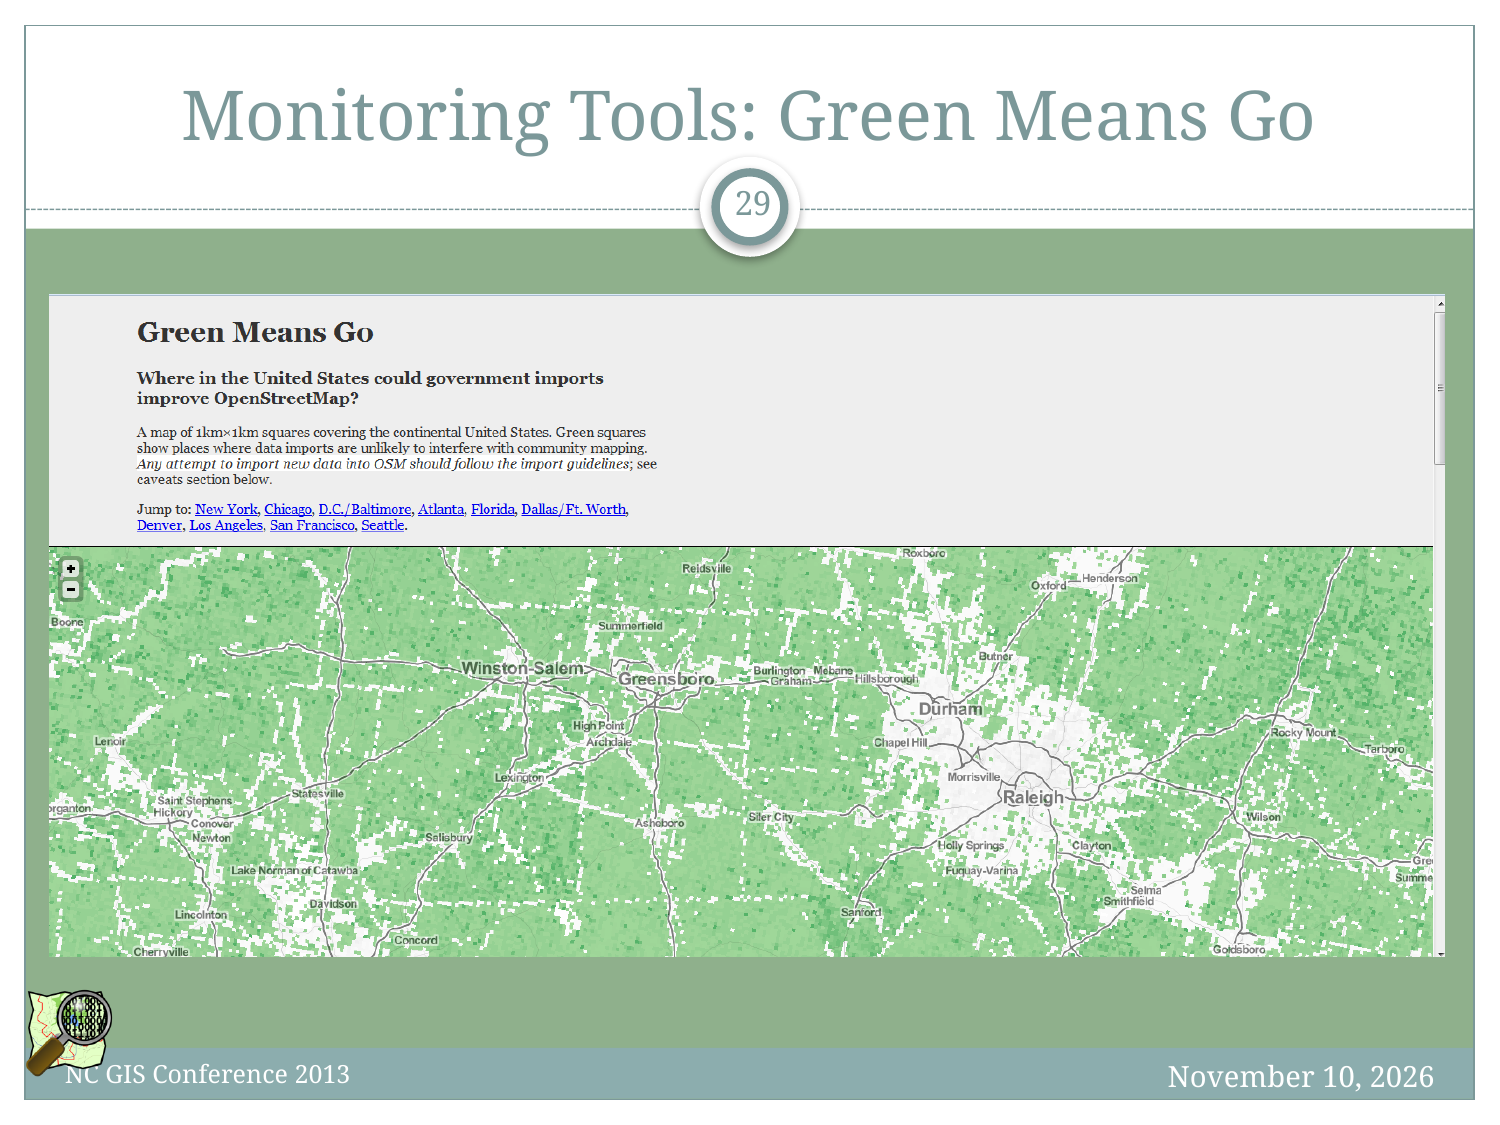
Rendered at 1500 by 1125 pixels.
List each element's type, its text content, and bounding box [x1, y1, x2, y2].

slide_number 29 [715, 168, 791, 241]
title Monitoring Tools: Green Means Go [49, 37, 1450, 163]
footer NC GIS Conference 2013 [50, 1051, 638, 1112]
picture [24, 987, 114, 1077]
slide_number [950, 1050, 1450, 1111]
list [49, 294, 1445, 957]
